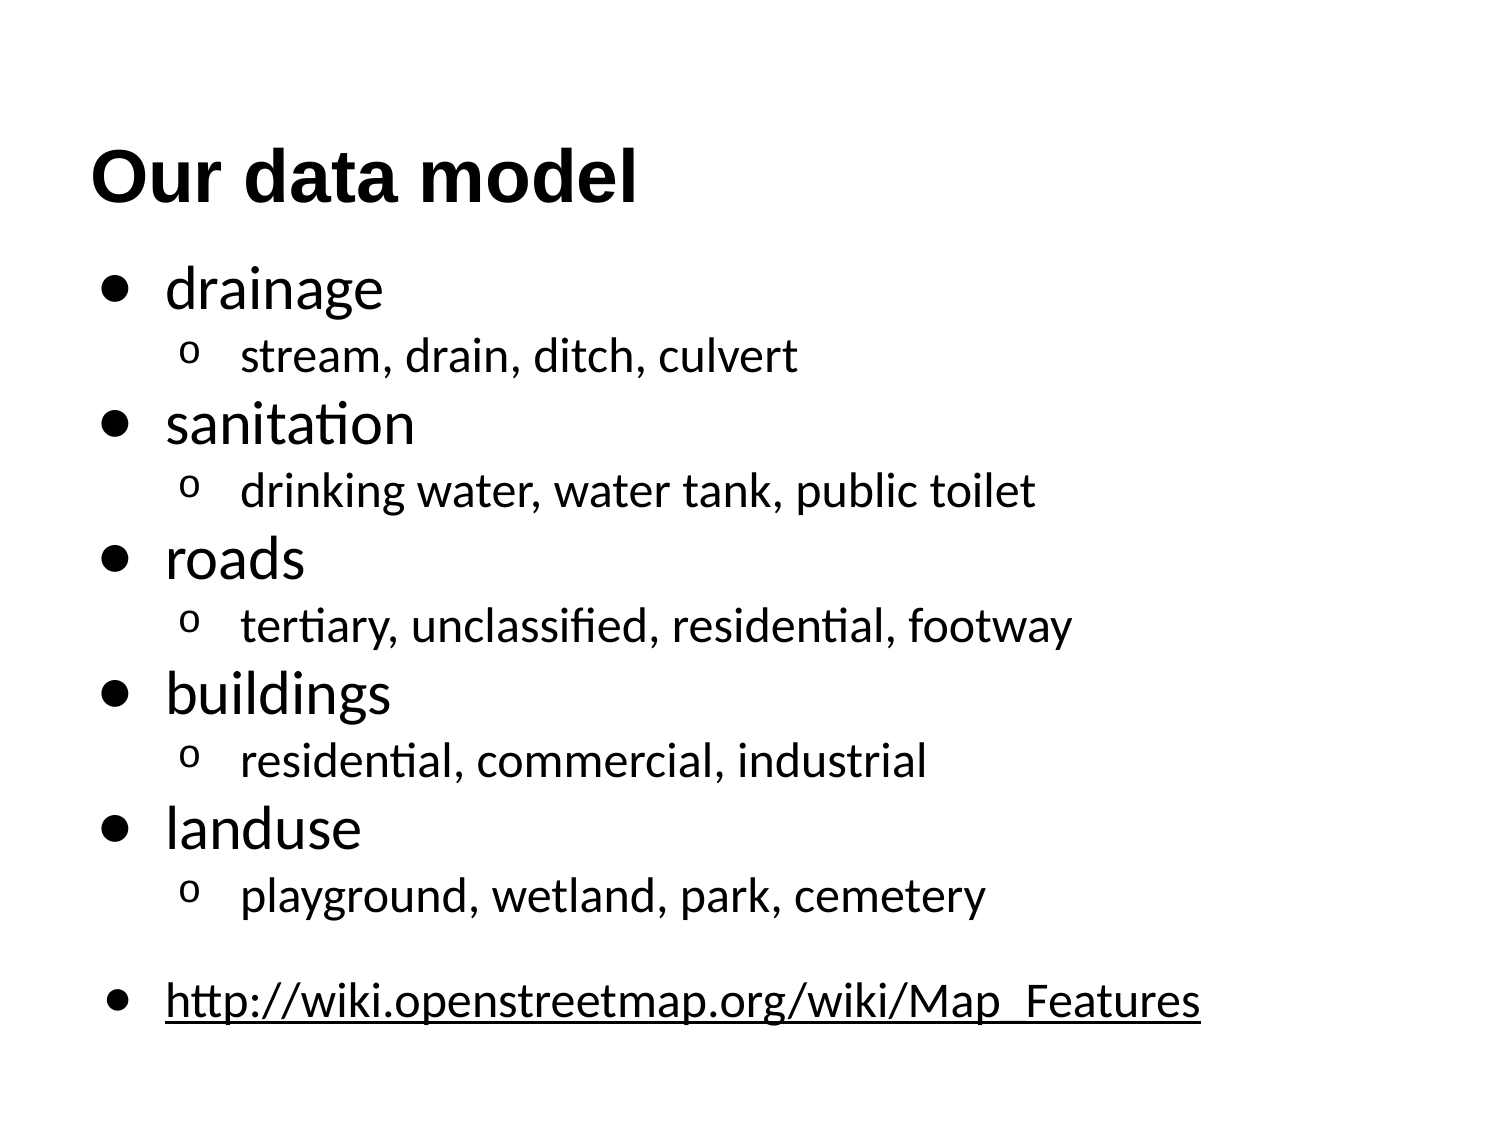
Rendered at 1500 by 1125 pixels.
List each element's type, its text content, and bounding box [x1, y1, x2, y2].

list drainage stream, drain, ditch, culvert sanitation drinking water, water tank, public toilet roads tertiary, unclassified, residential, footway buildings residential, commercial, industrial landuse playground, wetland, park, cemetery http://wiki.openstreetmap.org/wiki/Map_Features [75, 232, 1425, 1078]
title Our data model [75, 45, 1425, 232]
